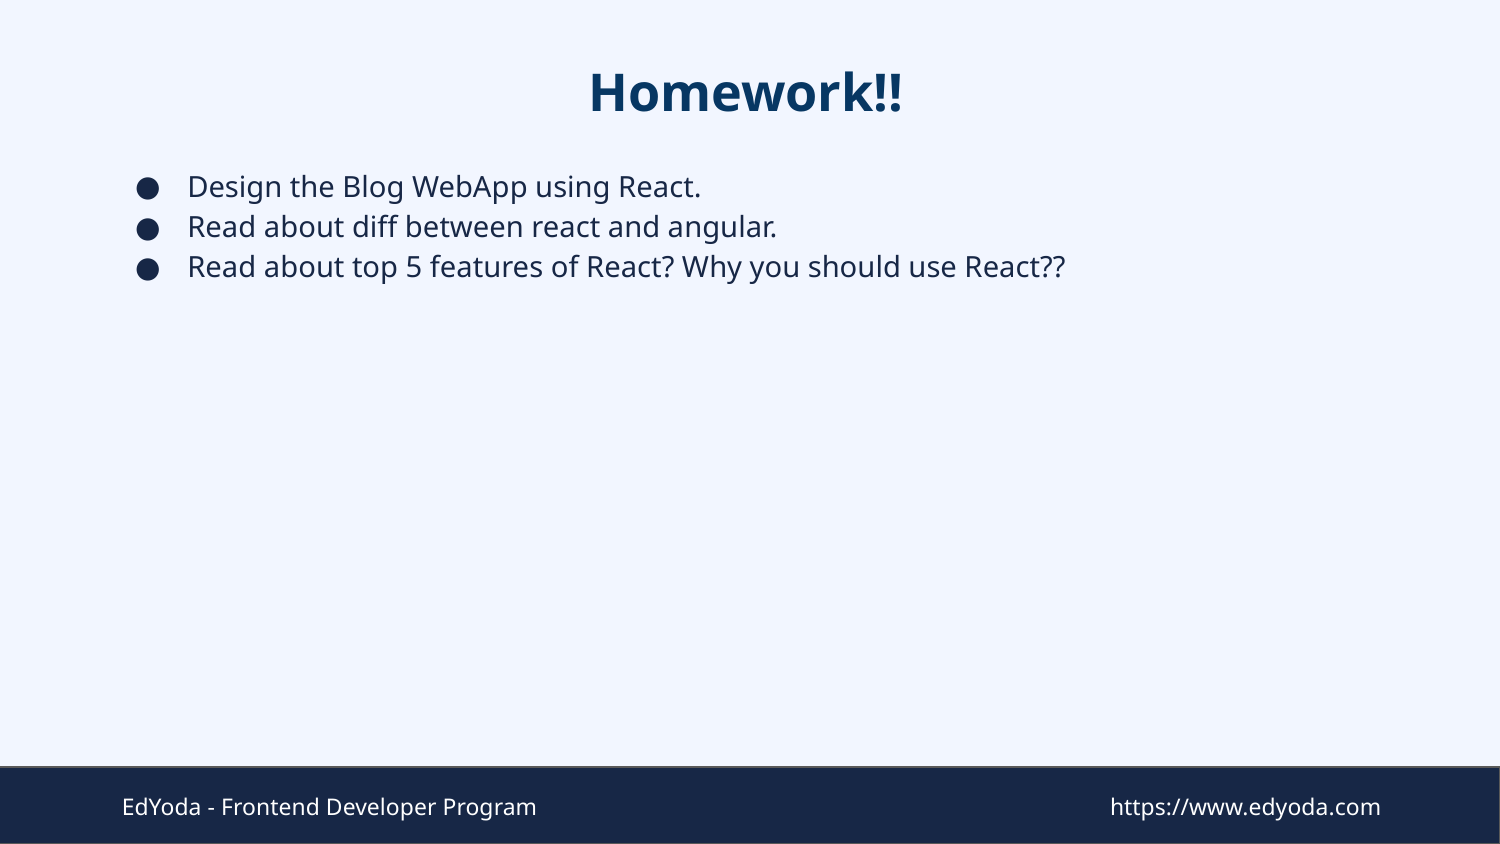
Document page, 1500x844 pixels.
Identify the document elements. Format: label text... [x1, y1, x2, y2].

text_box [0, 767, 1500, 844]
title Homework!! [29, 35, 1462, 148]
text_box Design the Blog WebApp using React. Read about diff between react and angular. Read about top 5 features of React? Why you should use React?? [97, 147, 1397, 711]
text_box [106, 776, 1398, 834]
